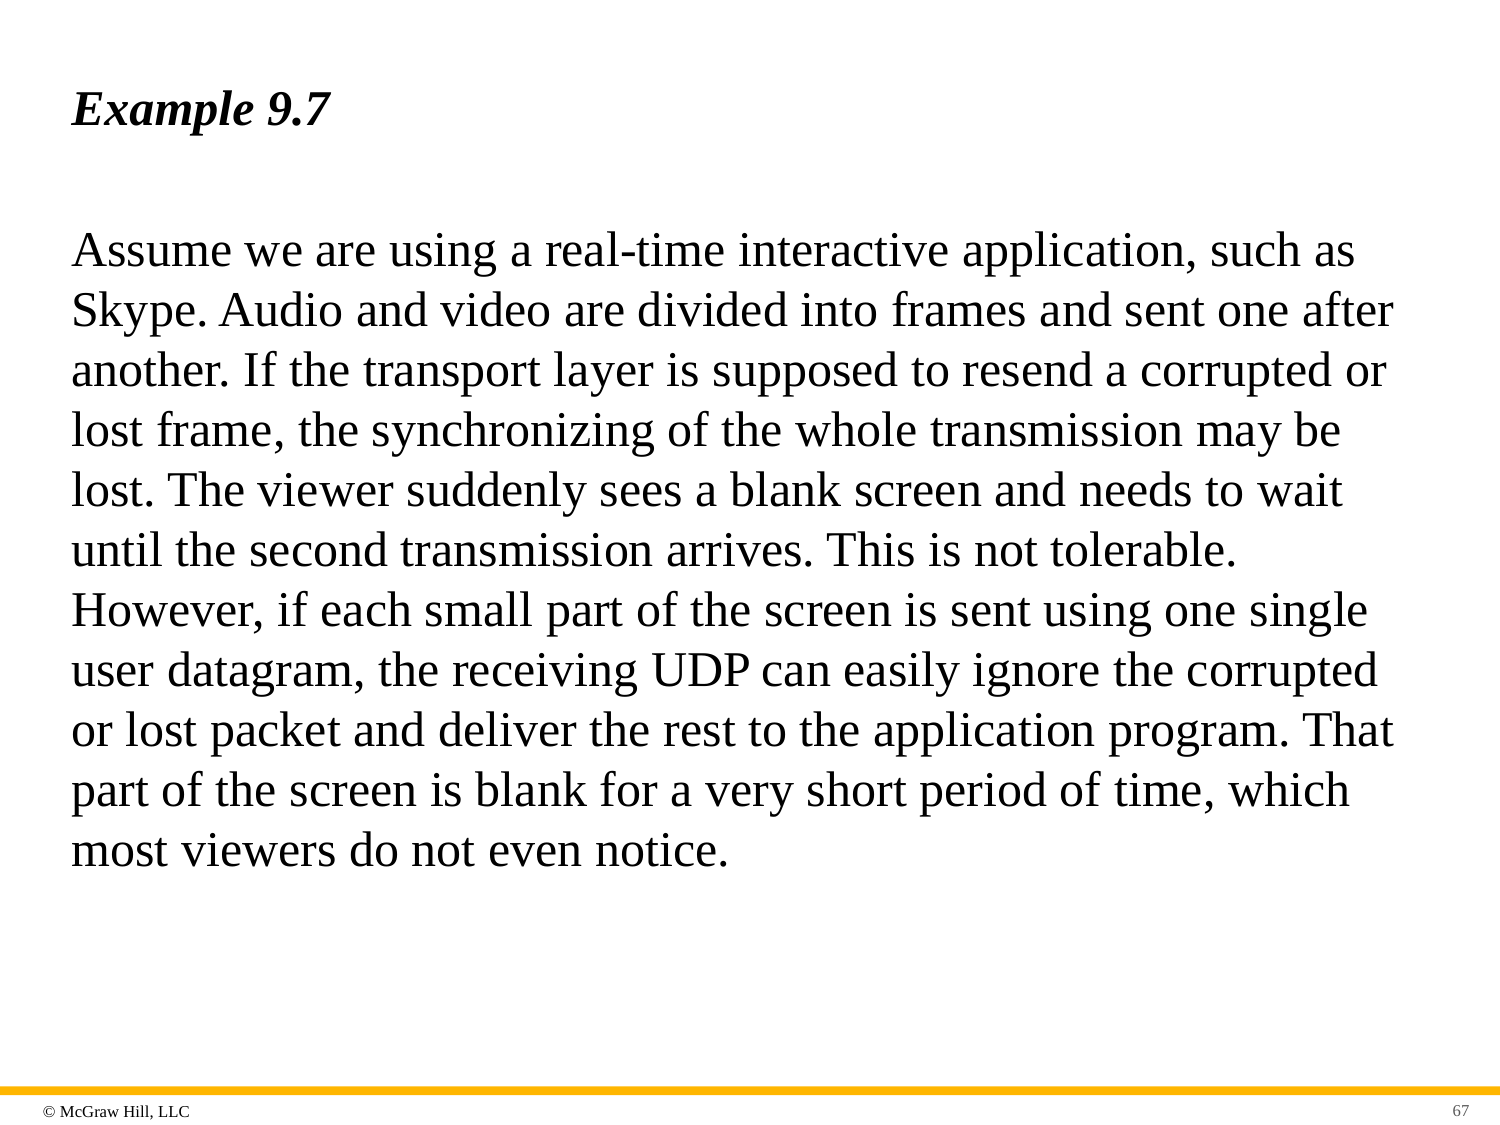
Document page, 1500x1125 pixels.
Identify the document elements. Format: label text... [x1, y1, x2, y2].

list Assume we are using a real-time interactive application, such as Skype. Audio and video are divided into frames and sent one after another. If the transport layer is supposed to resend a corrupted or lost frame, the synchronizing of the whole transmission may be lost. The viewer suddenly sees a blank screen and needs to wait until the second transmission arrives. This is not tolerable. However, if each small part of the screen is sent using one single user datagram, the receiving UDP can easily ignore the corrupted or lost packet and deliver the rest to the application program. That part of the screen is blank for a very short period of time, which most viewers do not even notice. [56, 209, 1444, 1026]
title Example 9.7 [56, 50, 1444, 162]
slide_number 67 [1418, 1096, 1477, 1123]
